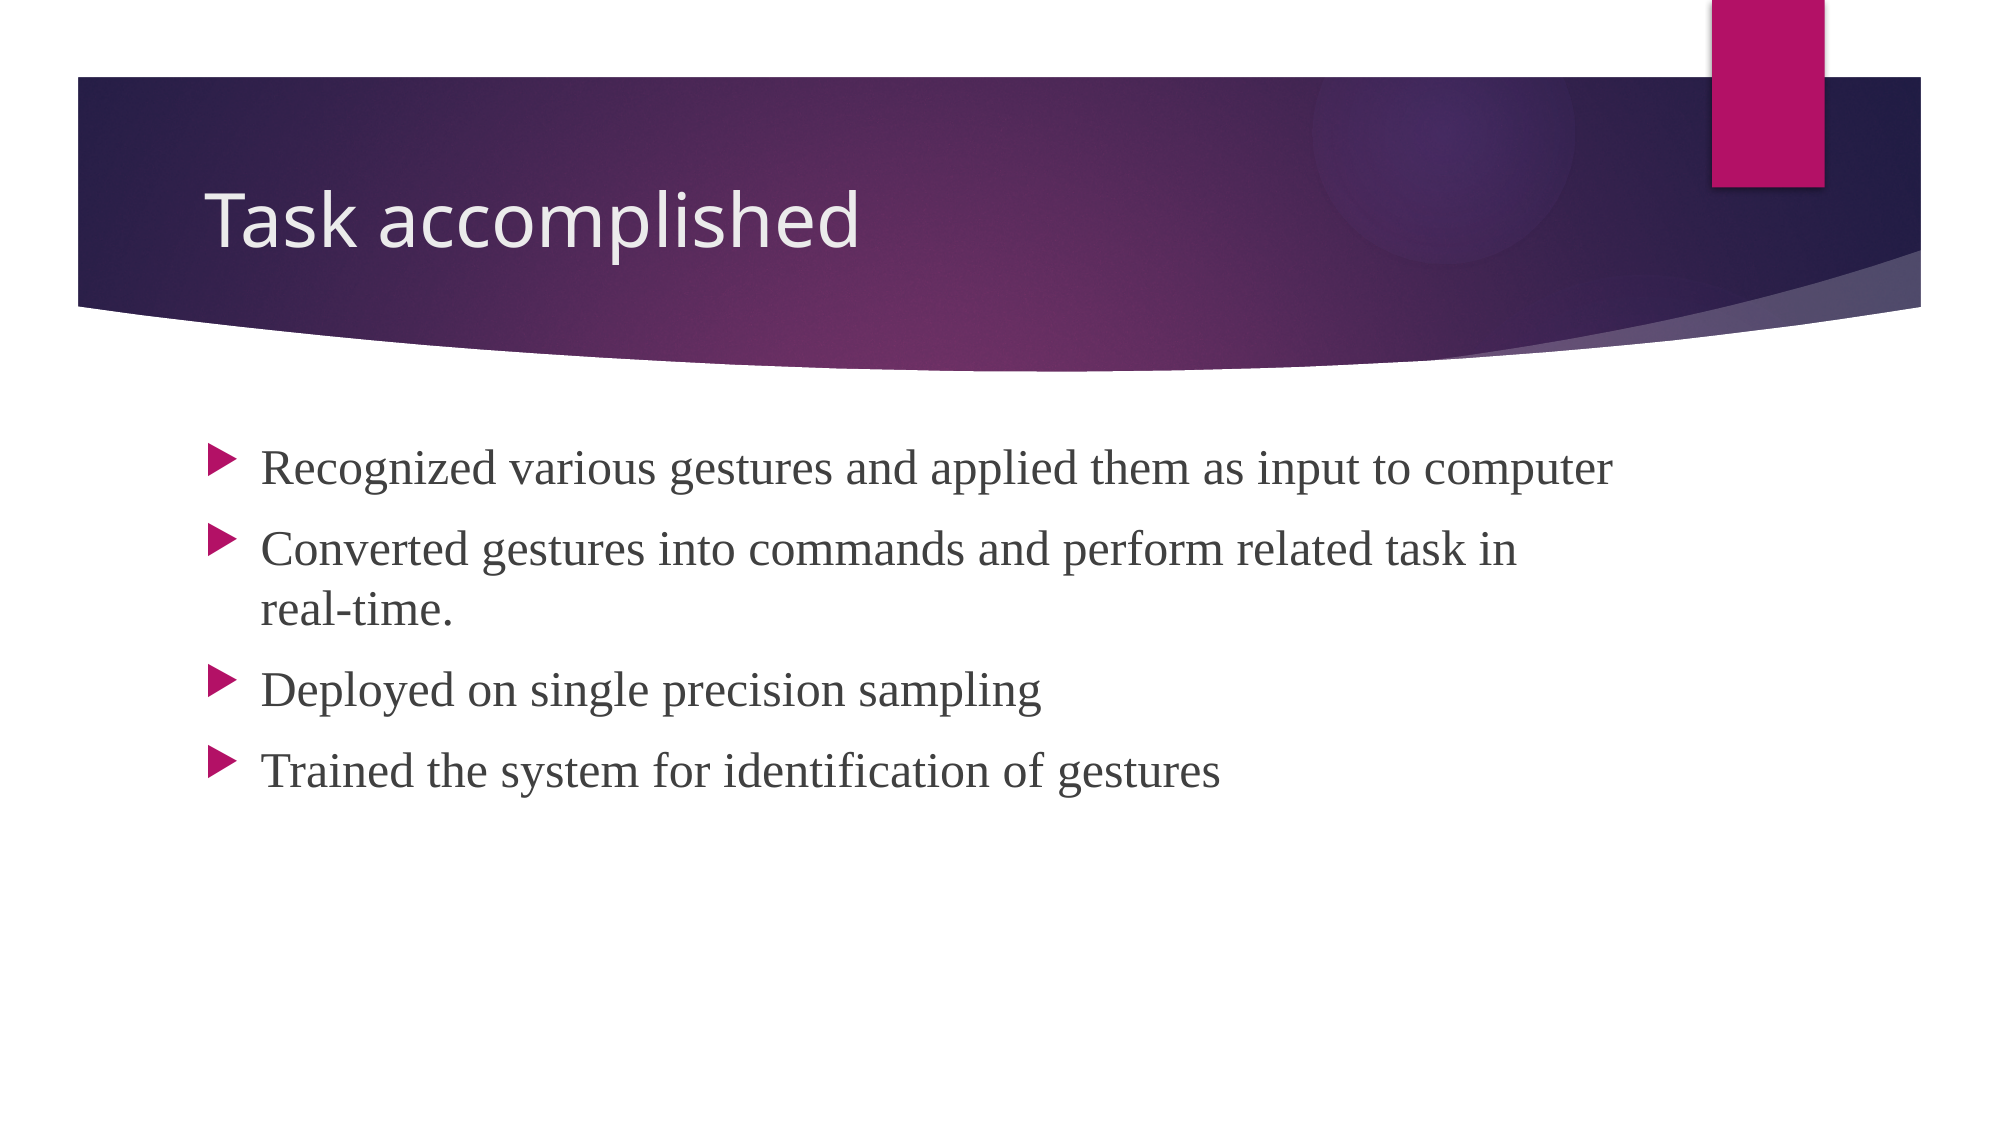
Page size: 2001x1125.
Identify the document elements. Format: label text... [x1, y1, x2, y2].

title Task accomplished [189, 159, 1627, 276]
list Recognized various gestures and applied them as input to computer Converted gestures into commands and perform related task in real-time. Deployed on single precision sampling Trained the system for identification of gestures [189, 427, 1638, 988]
